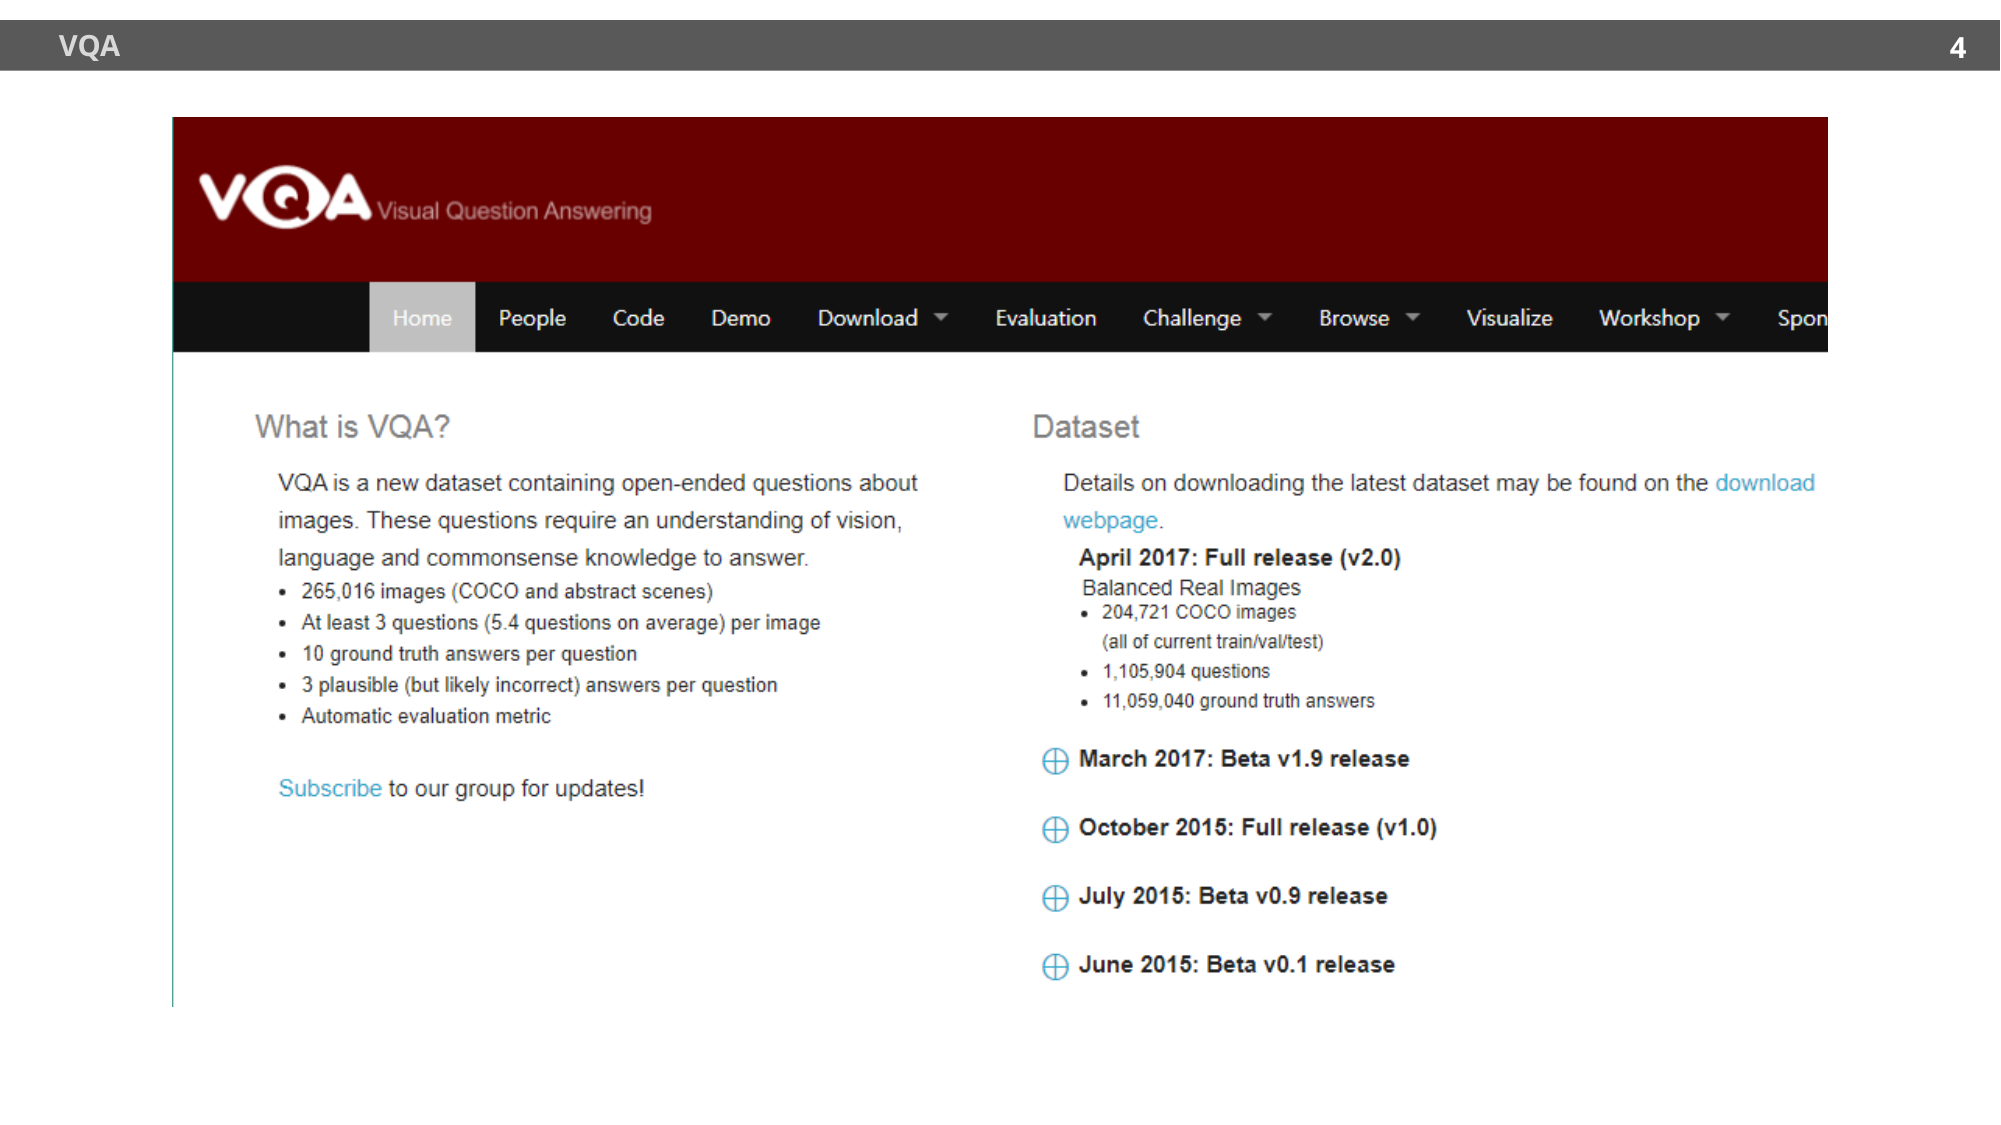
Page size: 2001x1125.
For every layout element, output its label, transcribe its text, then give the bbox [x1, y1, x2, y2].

picture [171, 117, 1828, 1008]
text_box [1982, 19, 2000, 72]
text_box [0, 19, 1531, 72]
text_box VQA [43, 20, 853, 70]
text_box 4 [1531, 19, 1982, 79]
